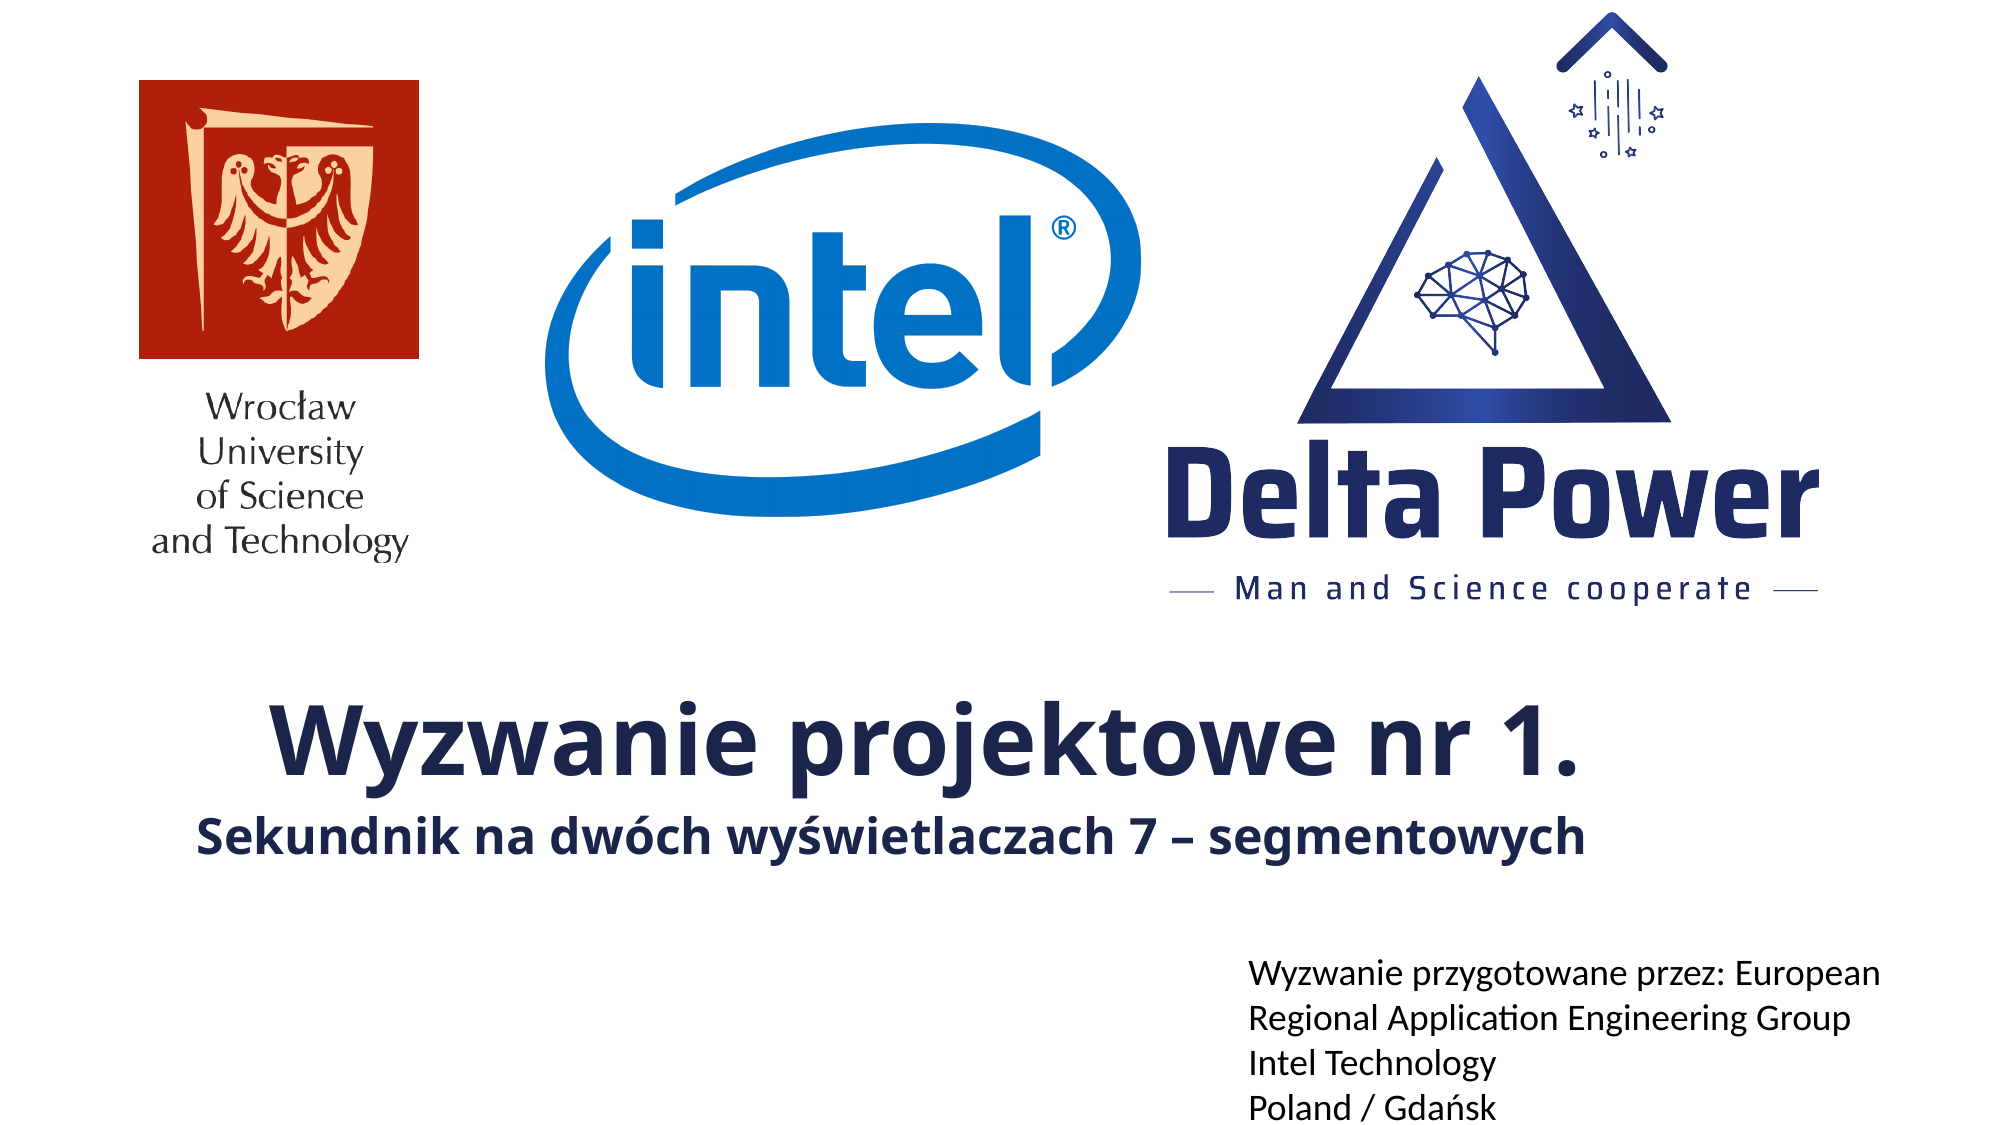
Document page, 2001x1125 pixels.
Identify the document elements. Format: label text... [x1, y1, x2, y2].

text_box Wyzwanie przygotowane przez: European Regional Application Engineering Group Intel Technology Poland / Gdańsk [1233, 940, 1989, 1125]
title Wyzwanie projektowe nr 1. [132, 624, 1720, 804]
subtitle Sekundnik na dwóch wyświetlaczach 7 – segmentowych [133, 803, 1665, 926]
picture [545, 123, 1141, 517]
picture [1168, 12, 1861, 631]
picture [139, 80, 419, 563]
